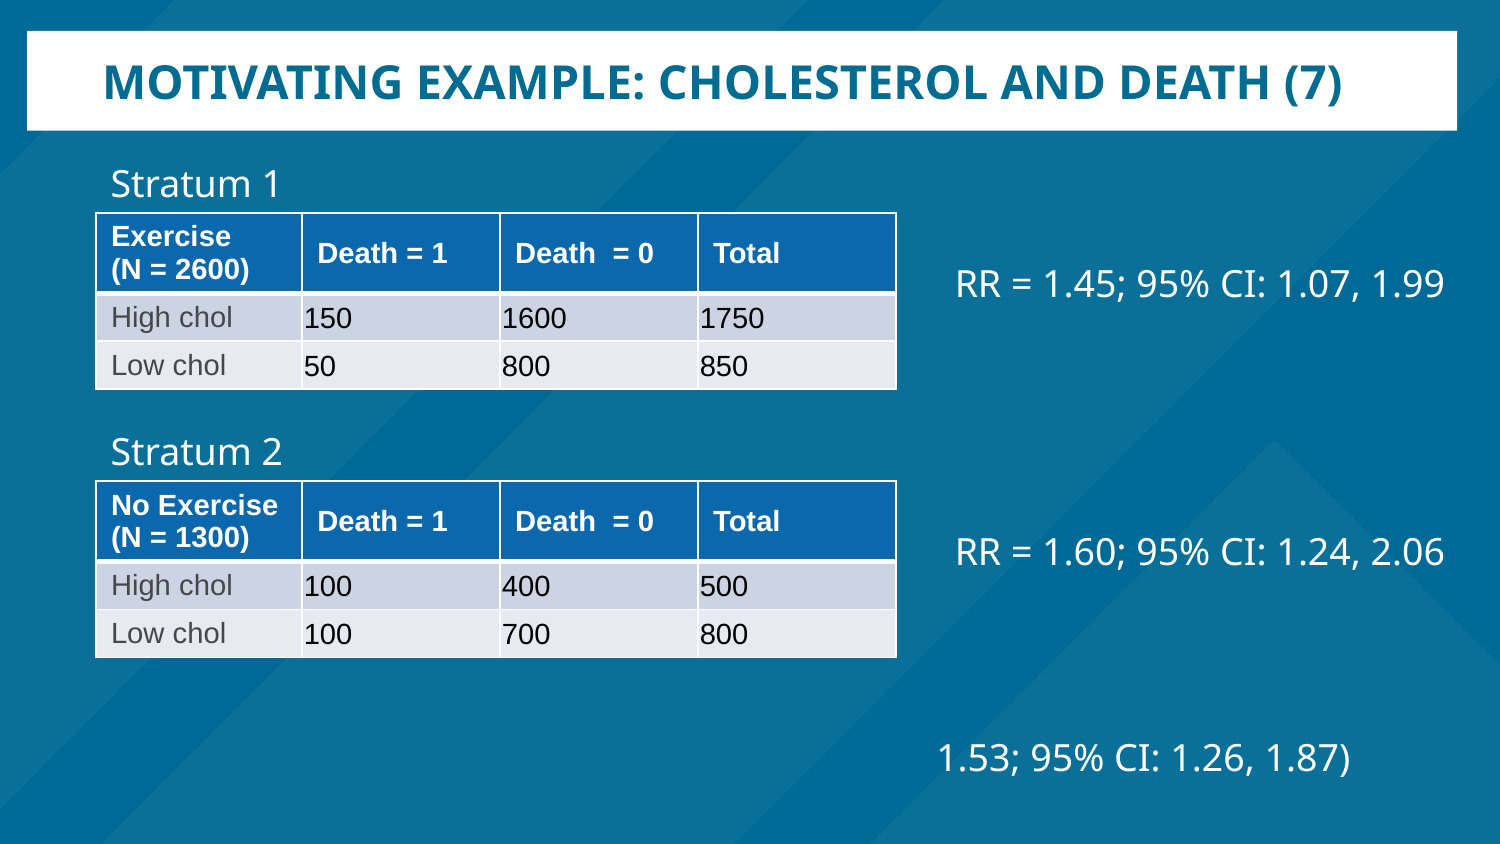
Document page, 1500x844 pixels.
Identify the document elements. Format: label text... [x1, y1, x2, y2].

table_cell 400 [501, 564, 697, 609]
text_box Stratum 2 [95, 420, 656, 481]
table_cell 100 [303, 610, 499, 657]
table_cell 1600 [501, 296, 697, 340]
table_cell 1750 [699, 296, 895, 340]
table_cell 500 [699, 564, 895, 609]
table_header Death = 1 [303, 482, 499, 559]
table_header Total [699, 214, 895, 291]
table_cell 50 [303, 342, 499, 388]
table_header Death = 0 [501, 214, 697, 291]
table_header No Exercise (N = 1300) [97, 482, 301, 559]
table_header Death = 0 [501, 482, 697, 559]
text_box RR = 1.60; 95% CI: 1.24, 2.06 [940, 520, 1500, 581]
text_box Stratum 1 [95, 152, 656, 212]
title Motivating example: Cholesterol and death (7) [27, 30, 1458, 131]
table_header Exercise (N = 2600) [97, 214, 301, 291]
table_cell High chol [97, 564, 301, 609]
table_cell Low chol [97, 342, 301, 388]
table_cell High chol [97, 296, 301, 340]
table_cell 100 [303, 564, 499, 609]
table_cell Low chol [97, 610, 301, 657]
table_cell 150 [303, 296, 499, 340]
table_cell 800 [501, 342, 697, 388]
table_header Death = 1 [303, 214, 499, 291]
table_cell 850 [699, 342, 895, 388]
text_box RR = 1.45; 95% CI: 1.07, 1.99 [940, 252, 1500, 312]
table_cell 700 [501, 610, 697, 657]
table_header Total [699, 482, 895, 559]
table_cell 800 [699, 610, 895, 657]
